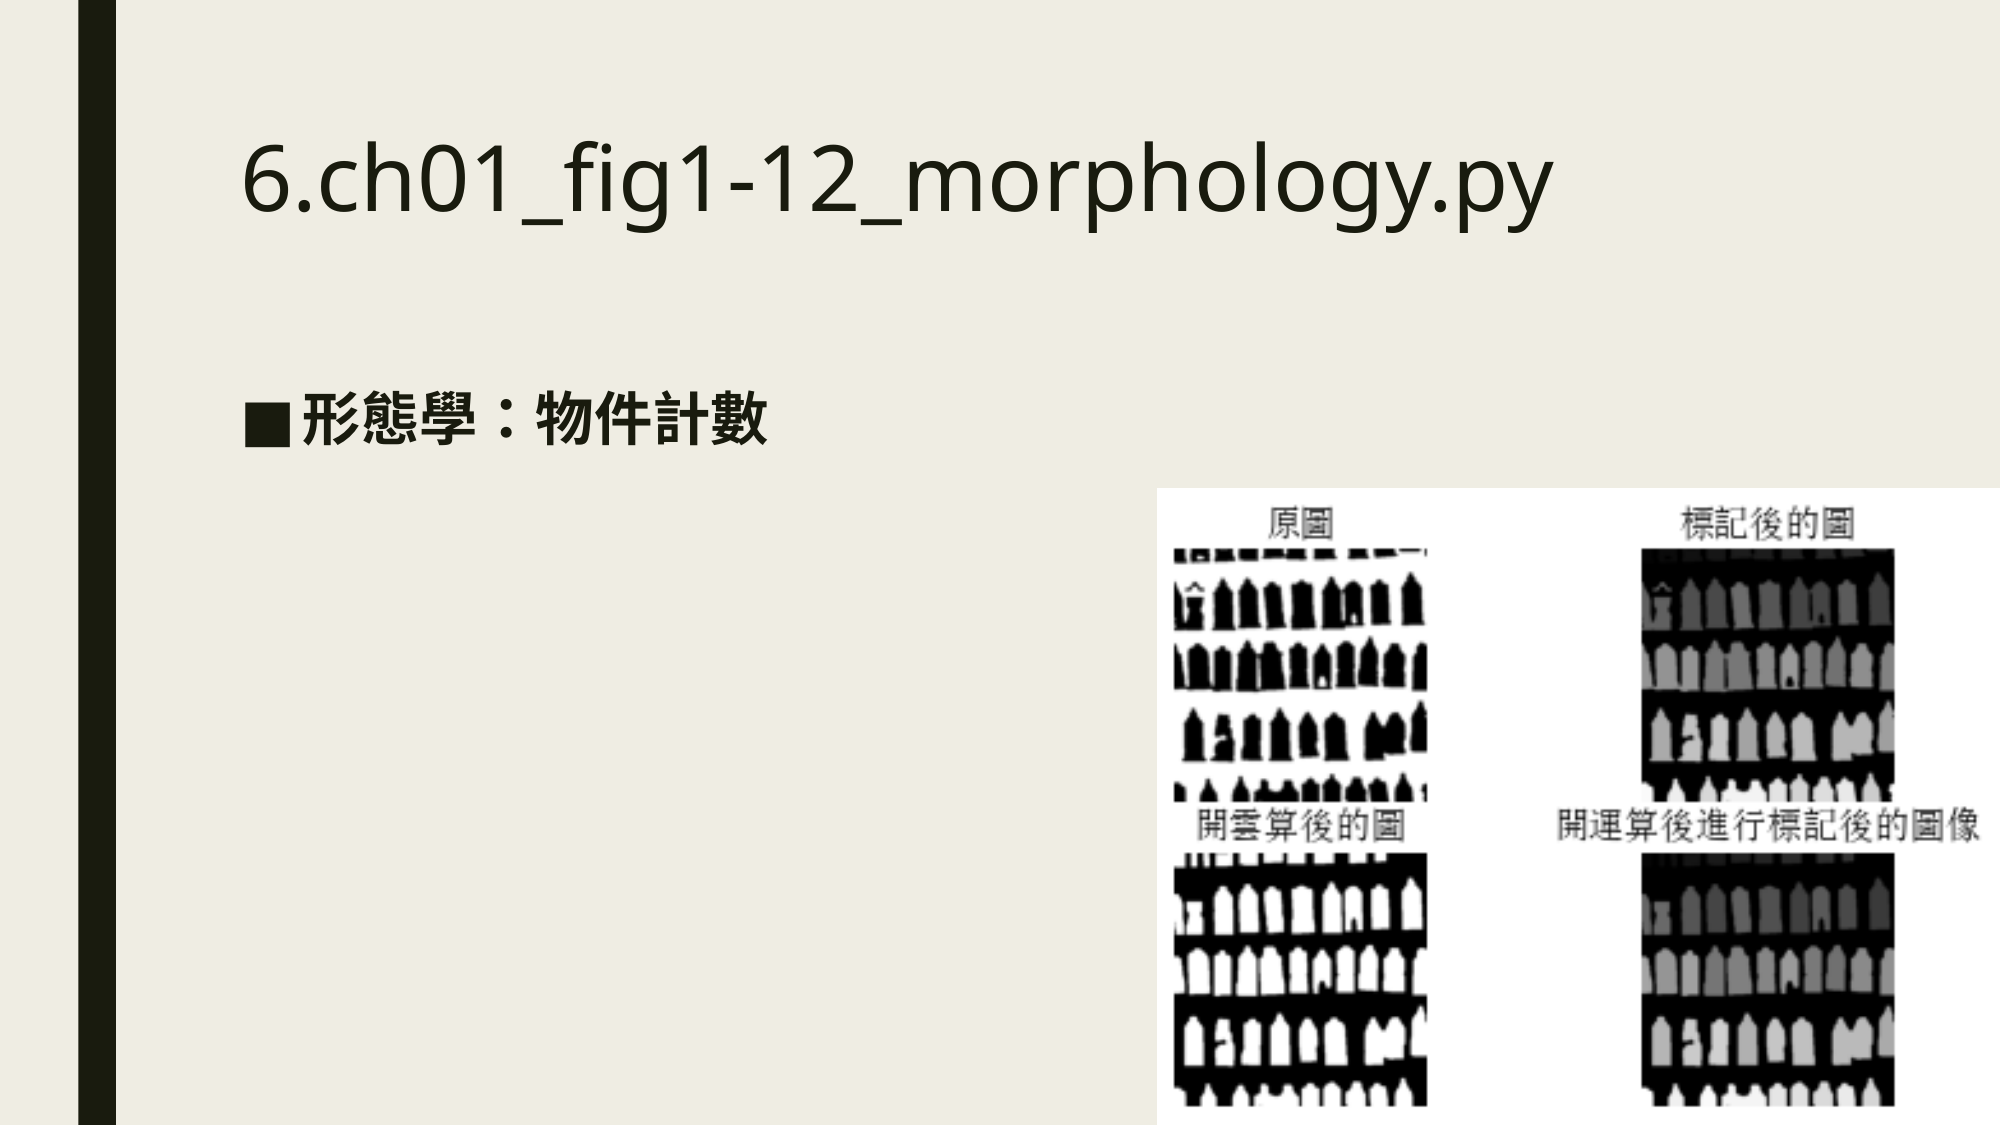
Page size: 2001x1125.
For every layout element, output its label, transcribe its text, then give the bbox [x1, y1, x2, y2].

title 6.ch01_fig1-12_morphology.py [225, 112, 1800, 357]
list 形態學：物件計數 [225, 375, 1800, 963]
picture [1157, 488, 2000, 1125]
